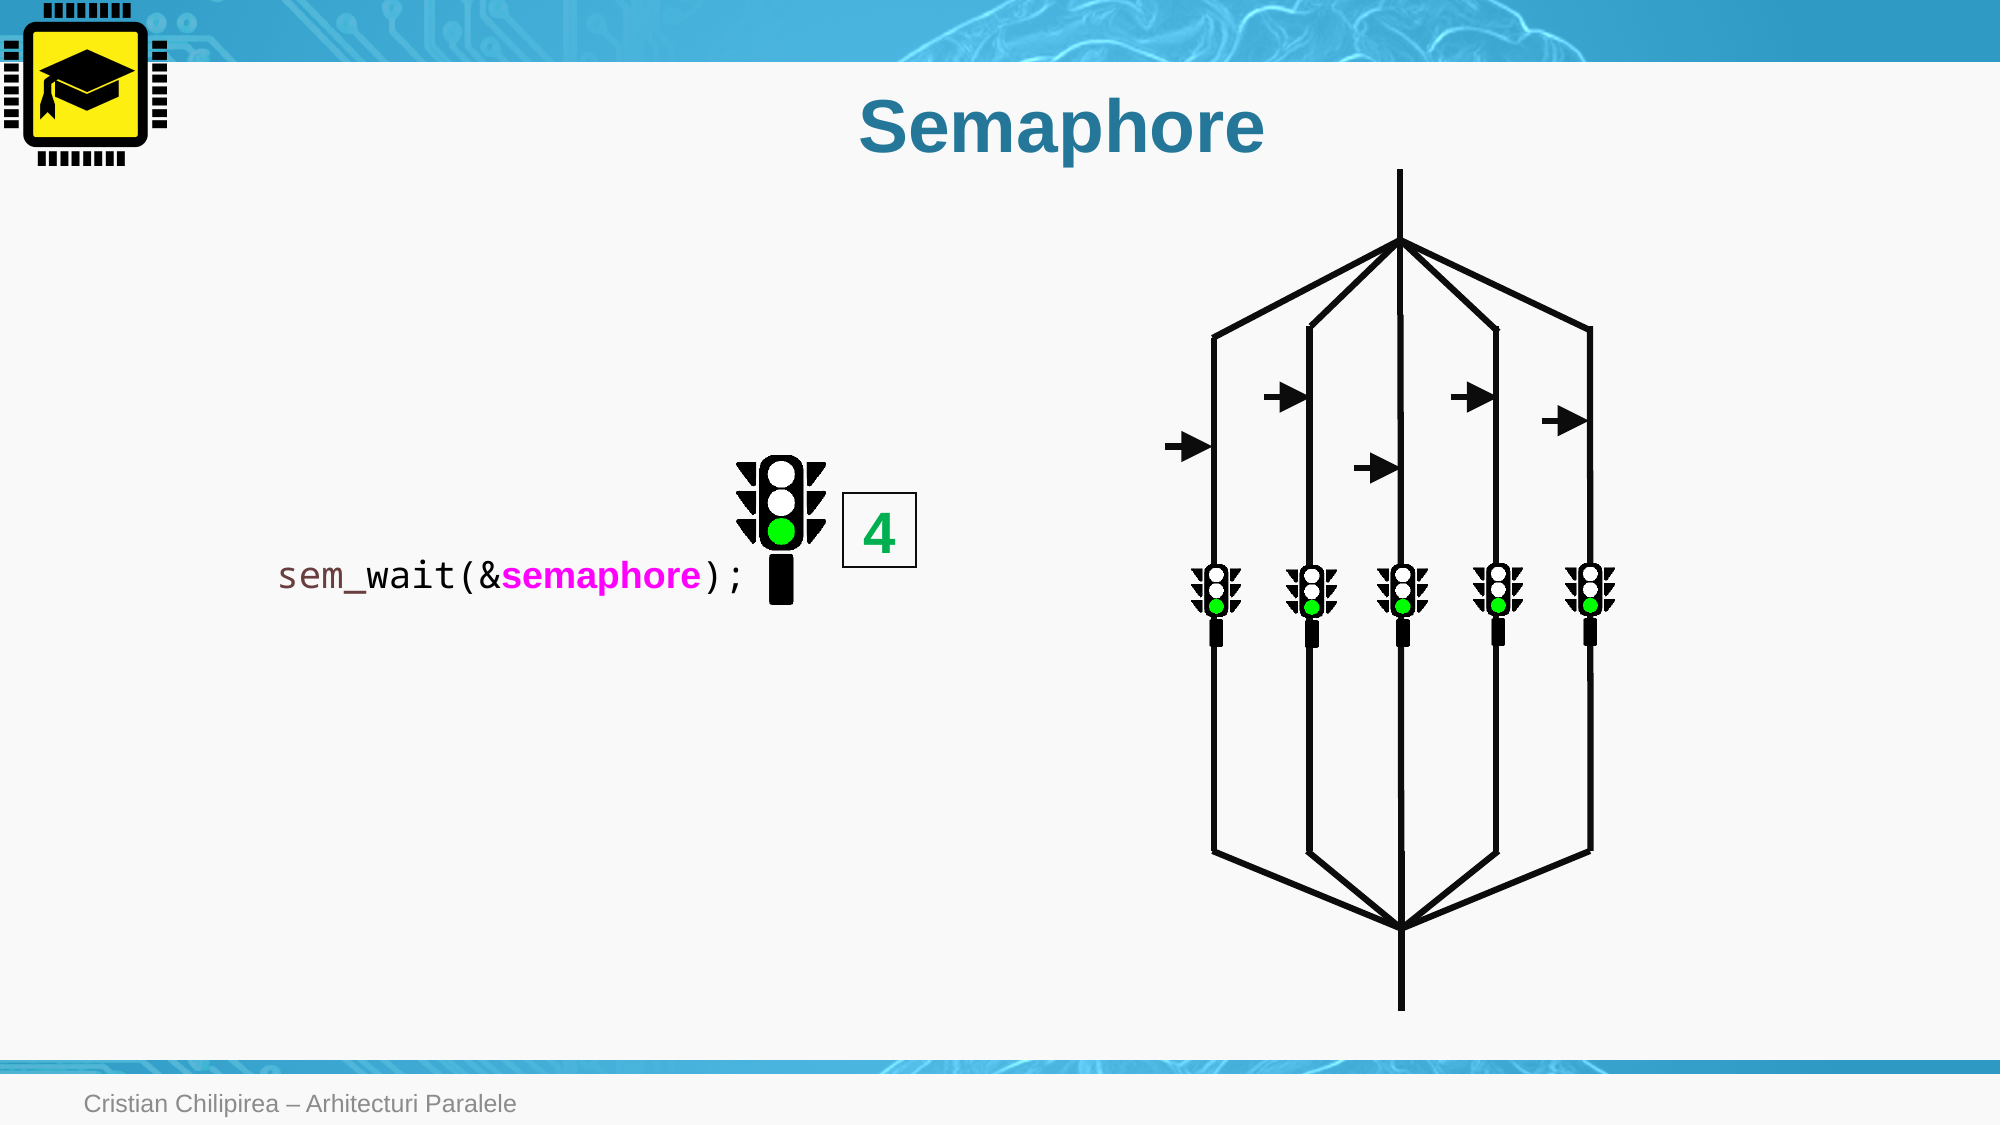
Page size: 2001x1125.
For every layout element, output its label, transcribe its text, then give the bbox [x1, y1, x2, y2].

picture [1190, 564, 1241, 647]
text_box sem_wait(&semaphore); [261, 543, 736, 604]
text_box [1401, 239, 1590, 331]
picture [1286, 565, 1337, 648]
picture [1377, 564, 1428, 647]
picture [0, 0, 2000, 166]
picture [736, 455, 826, 605]
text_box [1212, 850, 1307, 929]
picture [1473, 562, 1523, 646]
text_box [1499, 850, 1590, 929]
picture [1565, 562, 1615, 646]
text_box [1212, 239, 1400, 339]
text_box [1307, 850, 1402, 929]
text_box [1402, 850, 1499, 929]
footer Cristian Chilipirea – Arhitecturi Paralele [68, 1083, 1542, 1125]
text_box 4 [842, 492, 917, 568]
picture [0, 1060, 2000, 1074]
title Semaphore [170, 76, 1955, 180]
